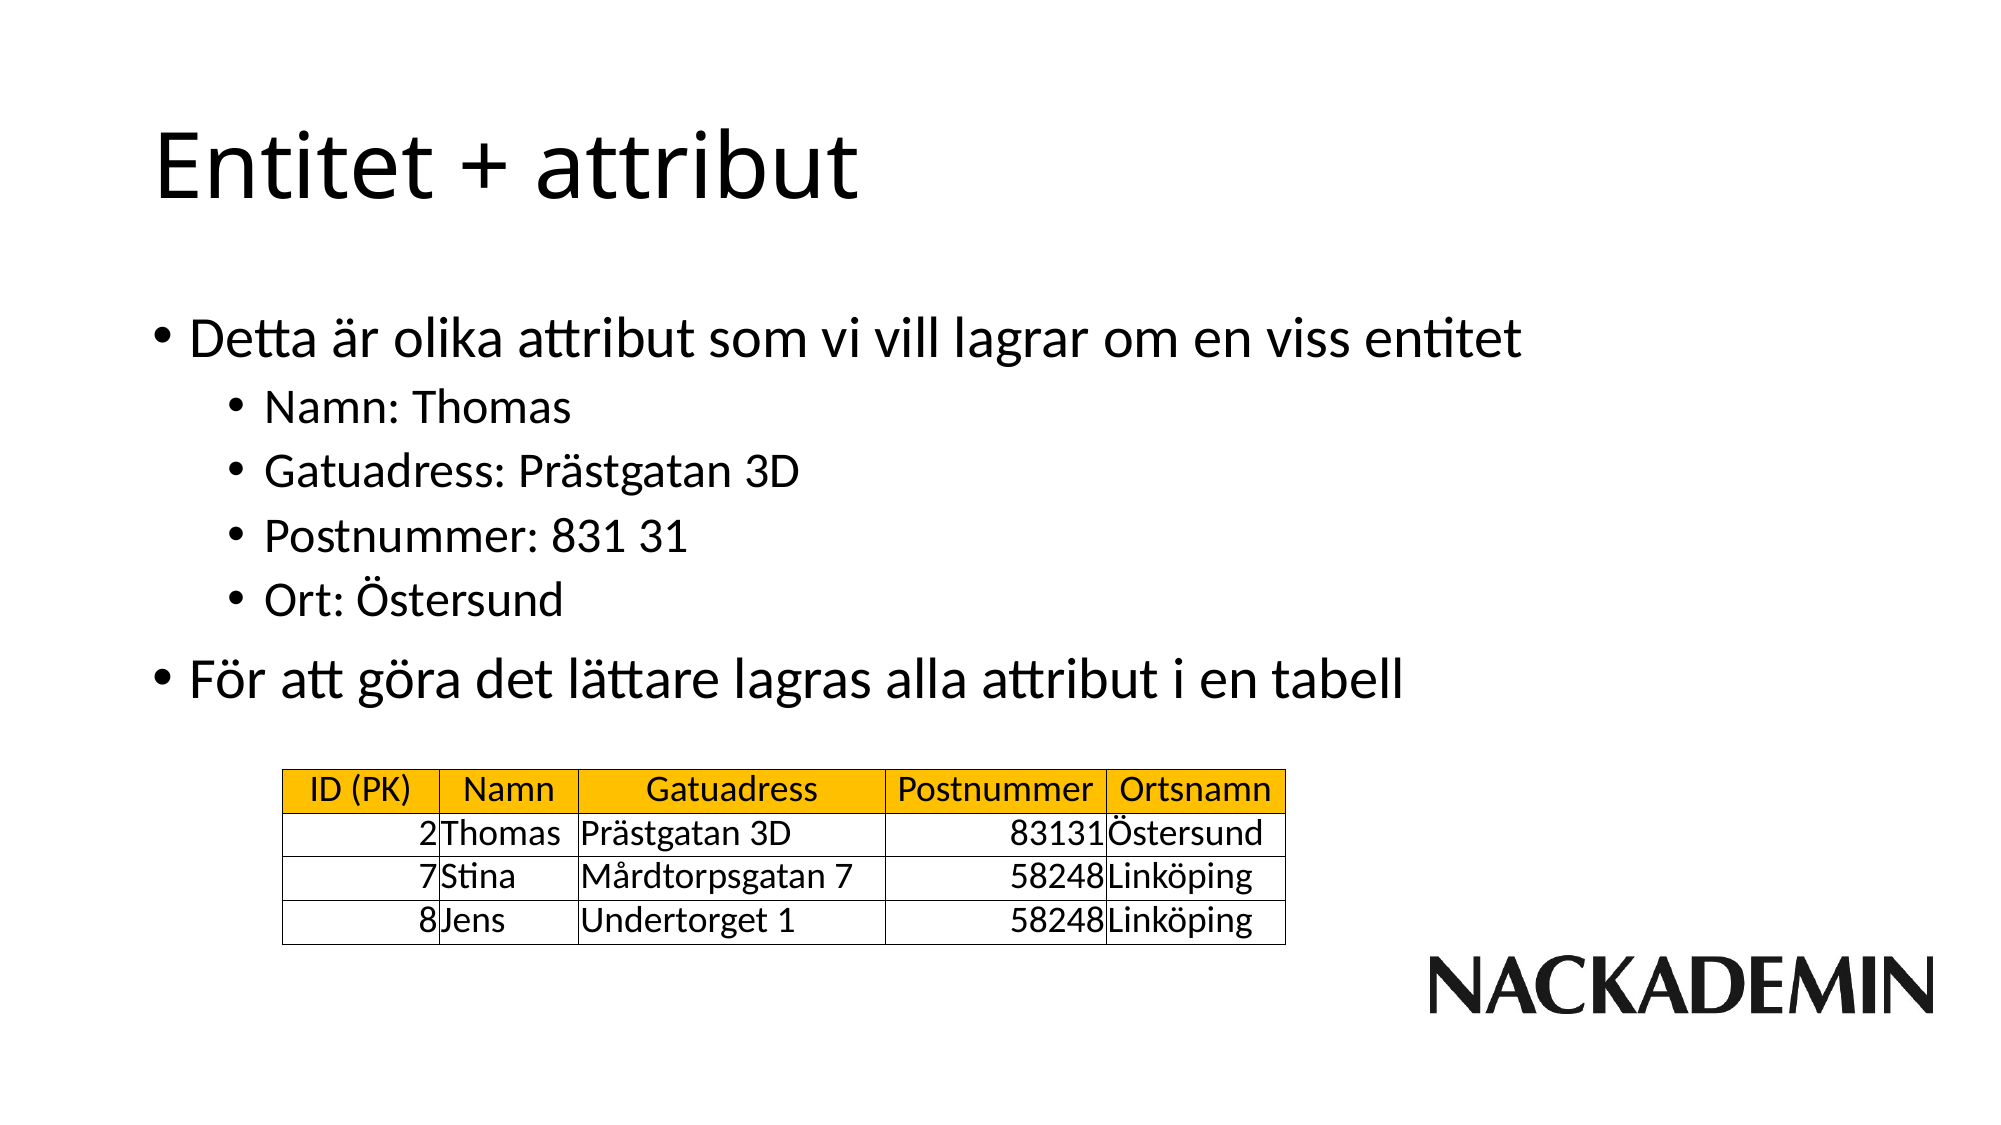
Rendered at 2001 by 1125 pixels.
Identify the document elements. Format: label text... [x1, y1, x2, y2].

table_cell 2 [283, 814, 439, 856]
list Detta är olika attribut som vi vill lagrar om en viss entitet Namn: Thomas Gatuadress: Prästgatan 3D Postnummer: 831 31 Ort: Östersund För att göra det lättare lagras alla attribut i en tabell [137, 299, 1863, 1014]
picture [1429, 955, 1933, 1014]
table_cell Linköping [1107, 901, 1285, 944]
table_cell 58248 [886, 901, 1106, 944]
table_cell 83131 [886, 814, 1106, 856]
table_cell Mårdtorpsgatan 7 [579, 857, 885, 900]
table_header ID (PK) [283, 770, 439, 813]
table_cell 58248 [886, 857, 1106, 900]
table_cell 8 [283, 901, 439, 944]
table_cell Stina [440, 857, 578, 900]
table_cell Linköping [1107, 857, 1285, 900]
title Entitet + attribut [137, 59, 1863, 278]
table_header Namn [440, 770, 578, 813]
table_header Gatuadress [579, 770, 885, 813]
table_cell Jens [440, 901, 578, 944]
table_cell Östersund [1107, 814, 1285, 856]
table_cell 7 [283, 857, 439, 900]
table_cell Thomas [440, 814, 578, 856]
table_cell Undertorget 1 [579, 901, 885, 944]
table_header Ortsnamn [1107, 770, 1285, 813]
table_cell Prästgatan 3D [579, 814, 885, 856]
table_header Postnummer [886, 770, 1106, 813]
